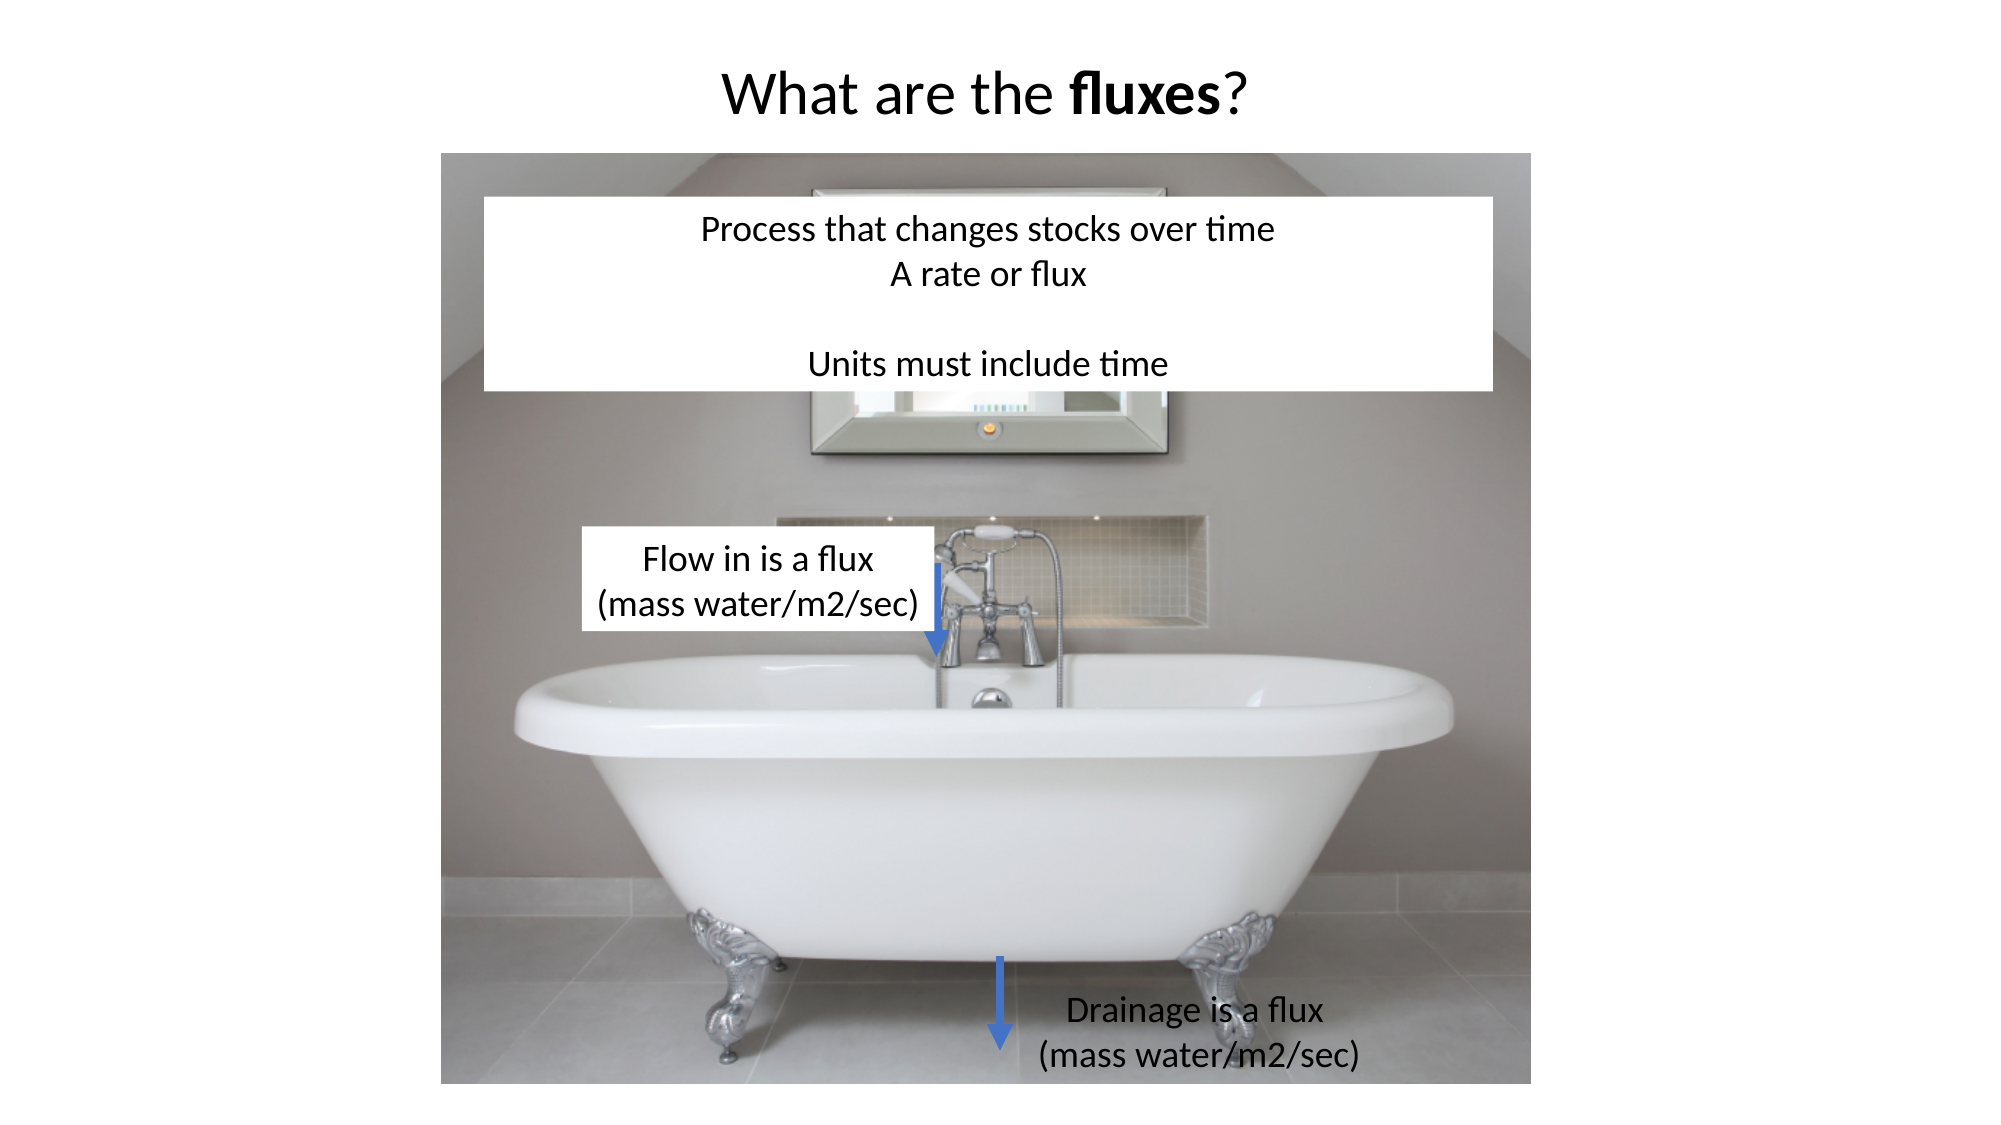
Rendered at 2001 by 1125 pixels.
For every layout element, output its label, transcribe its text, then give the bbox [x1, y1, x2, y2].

text_box What are the fluxes? [706, 44, 1266, 135]
picture [441, 153, 1531, 1084]
